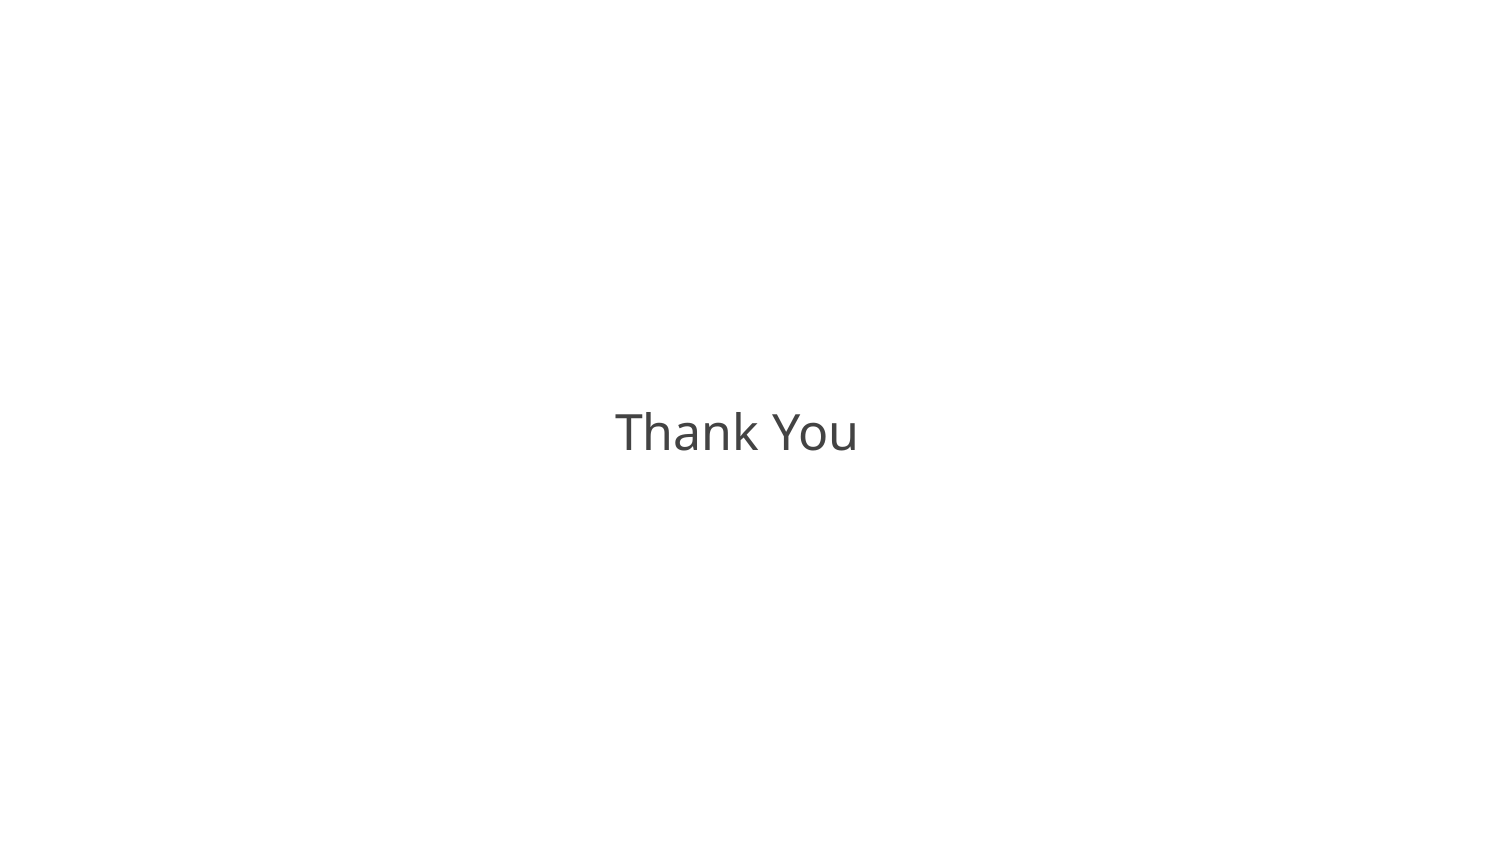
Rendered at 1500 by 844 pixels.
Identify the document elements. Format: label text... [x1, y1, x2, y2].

text_box Thank You [600, 385, 900, 458]
